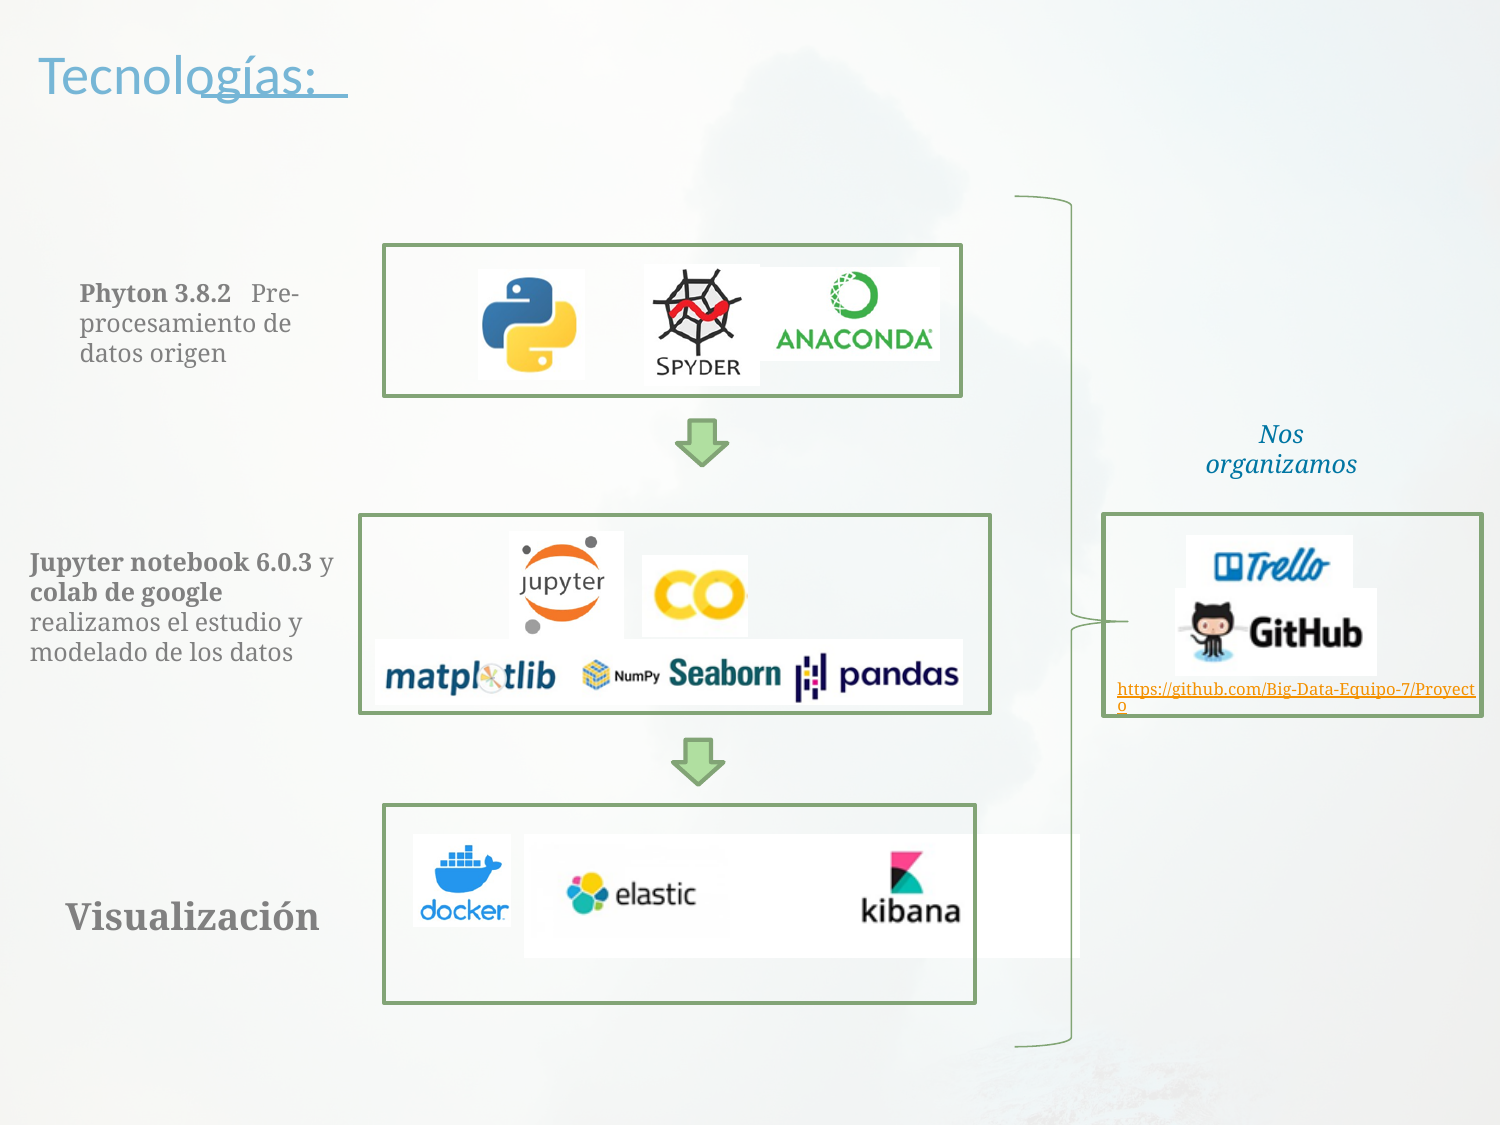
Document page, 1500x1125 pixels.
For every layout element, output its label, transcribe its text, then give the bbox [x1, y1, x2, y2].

text_box [1101, 512, 1484, 718]
picture [413, 833, 511, 928]
text_box [1014, 969, 1073, 1048]
text_box Phyton 3.8.2 Pre-procesamiento de datos origen [64, 270, 331, 375]
picture [643, 263, 940, 386]
text_box [674, 418, 730, 468]
text_box Tecnologías: [24, 30, 1482, 114]
text_box Jupyter notebook 6.0.3 y colab de google realizamos el estudio y modelado de los datos [15, 538, 358, 674]
text_box [1014, 195, 1129, 833]
picture [374, 530, 963, 705]
text_box Visualización [50, 885, 382, 946]
text_box Nos organizamos [1186, 411, 1377, 486]
picture [478, 269, 586, 380]
text_box [382, 803, 977, 1005]
text_box [382, 243, 963, 398]
picture [1174, 535, 1378, 677]
text_box [670, 737, 726, 787]
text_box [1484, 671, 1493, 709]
picture [524, 833, 1080, 958]
text_box [358, 513, 992, 715]
picture [641, 554, 748, 637]
